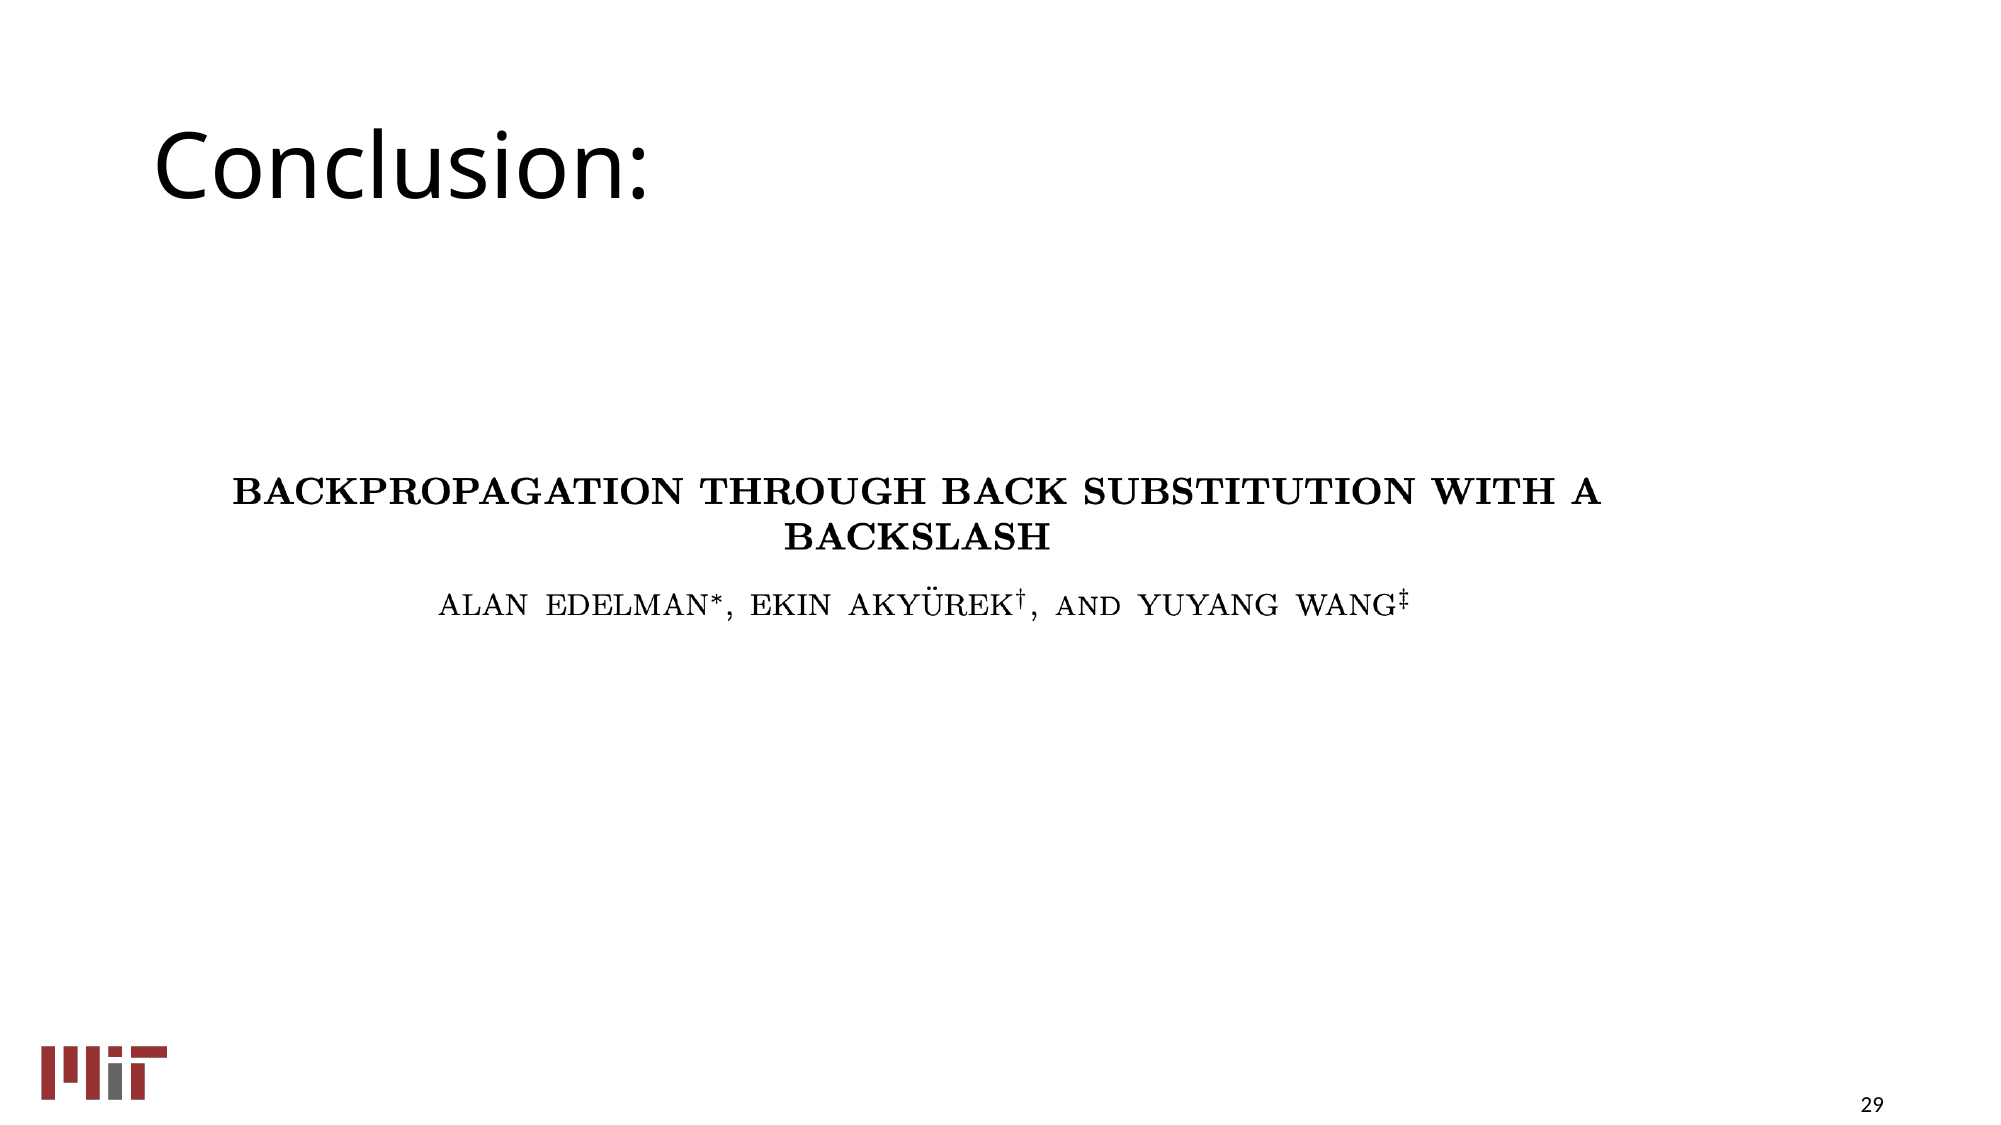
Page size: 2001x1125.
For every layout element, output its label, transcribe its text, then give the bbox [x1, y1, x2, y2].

picture [35, 1042, 172, 1103]
picture [197, 397, 1659, 656]
title Conclusion: [137, 59, 1863, 278]
